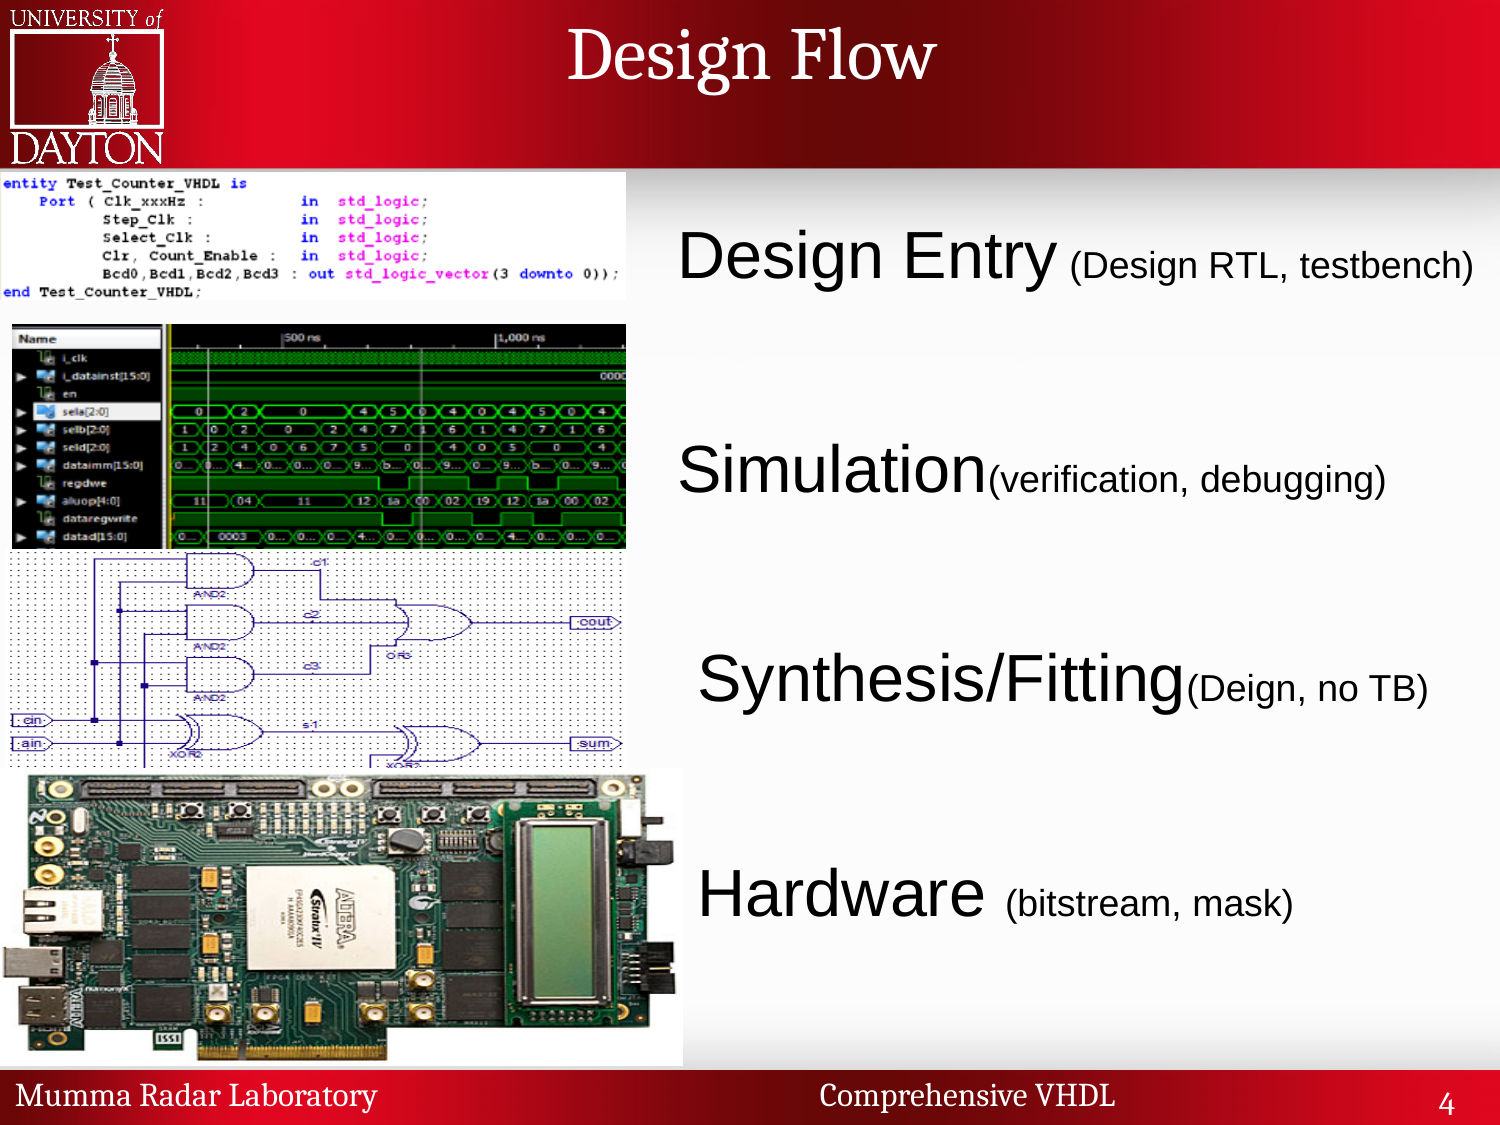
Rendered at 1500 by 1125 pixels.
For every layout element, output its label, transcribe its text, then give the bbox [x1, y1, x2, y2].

text_box Synthesis/Fitting(Deign, no TB) [682, 627, 1500, 723]
title Design Flow [168, 0, 1336, 173]
picture [0, 0, 1500, 1125]
text_box Simulation(verification, debugging) [662, 418, 1500, 514]
text_box Design Entry (Design RTL, testbench) [662, 204, 1500, 299]
footer Mumma Radar Laboratory Comprehensive VHDL [0, 1065, 1376, 1125]
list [0, 172, 626, 300]
text_box Hardware (bitstream, mask) [683, 842, 1500, 937]
picture [0, 0, 168, 172]
